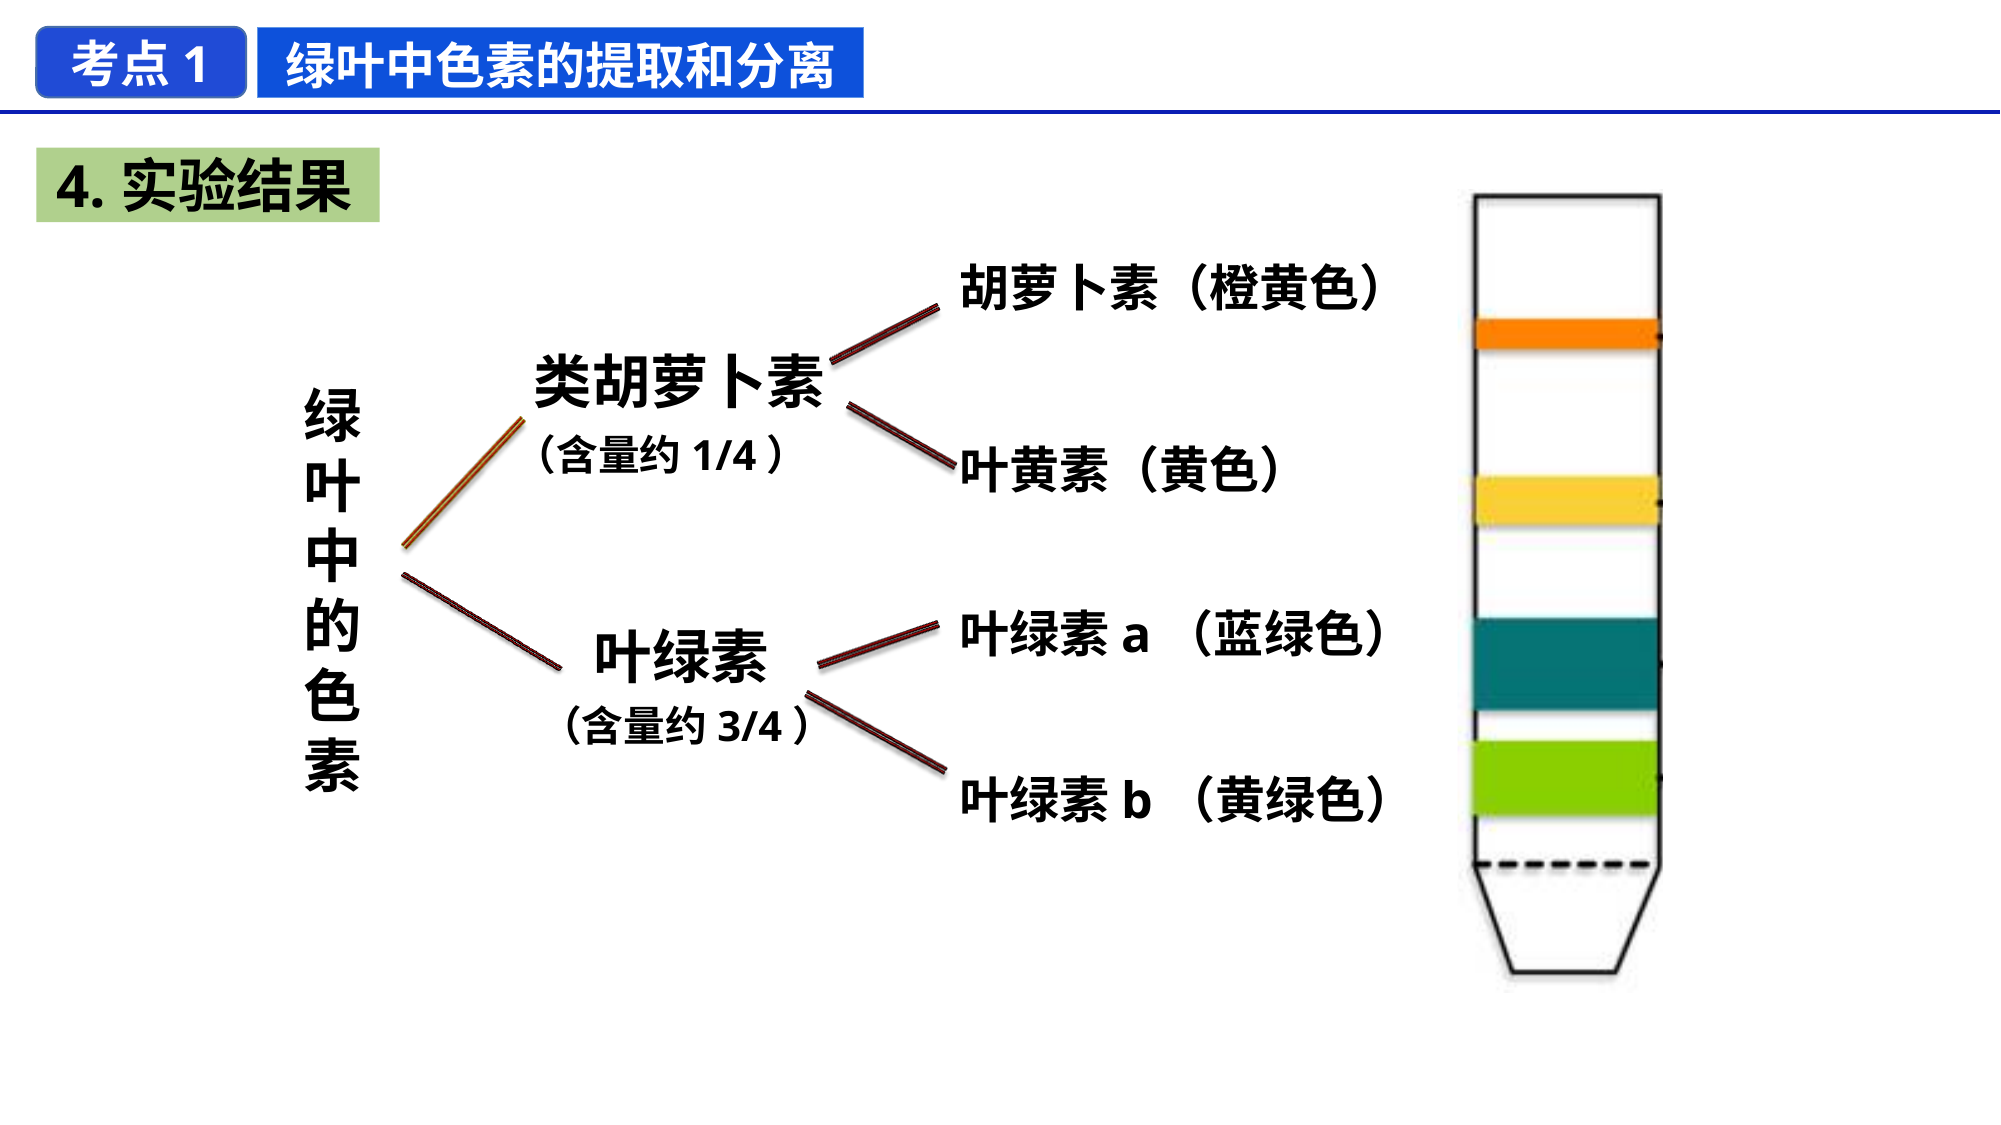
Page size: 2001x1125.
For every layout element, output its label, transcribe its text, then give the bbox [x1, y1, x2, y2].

text_box 4.实验结果 [36, 147, 380, 223]
text_box 叶绿素 [579, 612, 855, 692]
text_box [394, 414, 533, 562]
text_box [822, 301, 947, 378]
text_box 叶黄素（黄色） [945, 431, 1408, 506]
text_box （含量约1/4） [533, 421, 850, 486]
picture [1457, 189, 1663, 993]
text_box 胡萝卜素（橙黄色） [945, 248, 1457, 324]
text_box 类胡萝卜素 [519, 337, 870, 421]
picture [394, 570, 569, 679]
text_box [797, 689, 955, 787]
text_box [0, 26, 2000, 112]
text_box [839, 399, 964, 482]
text_box 叶绿素b（黄绿色） [945, 760, 1432, 836]
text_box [810, 618, 947, 682]
text_box （含量约3/4） [525, 692, 797, 758]
text_box 绿叶中的色素 [289, 371, 389, 807]
text_box 叶绿素a（蓝绿色） [945, 594, 1433, 670]
